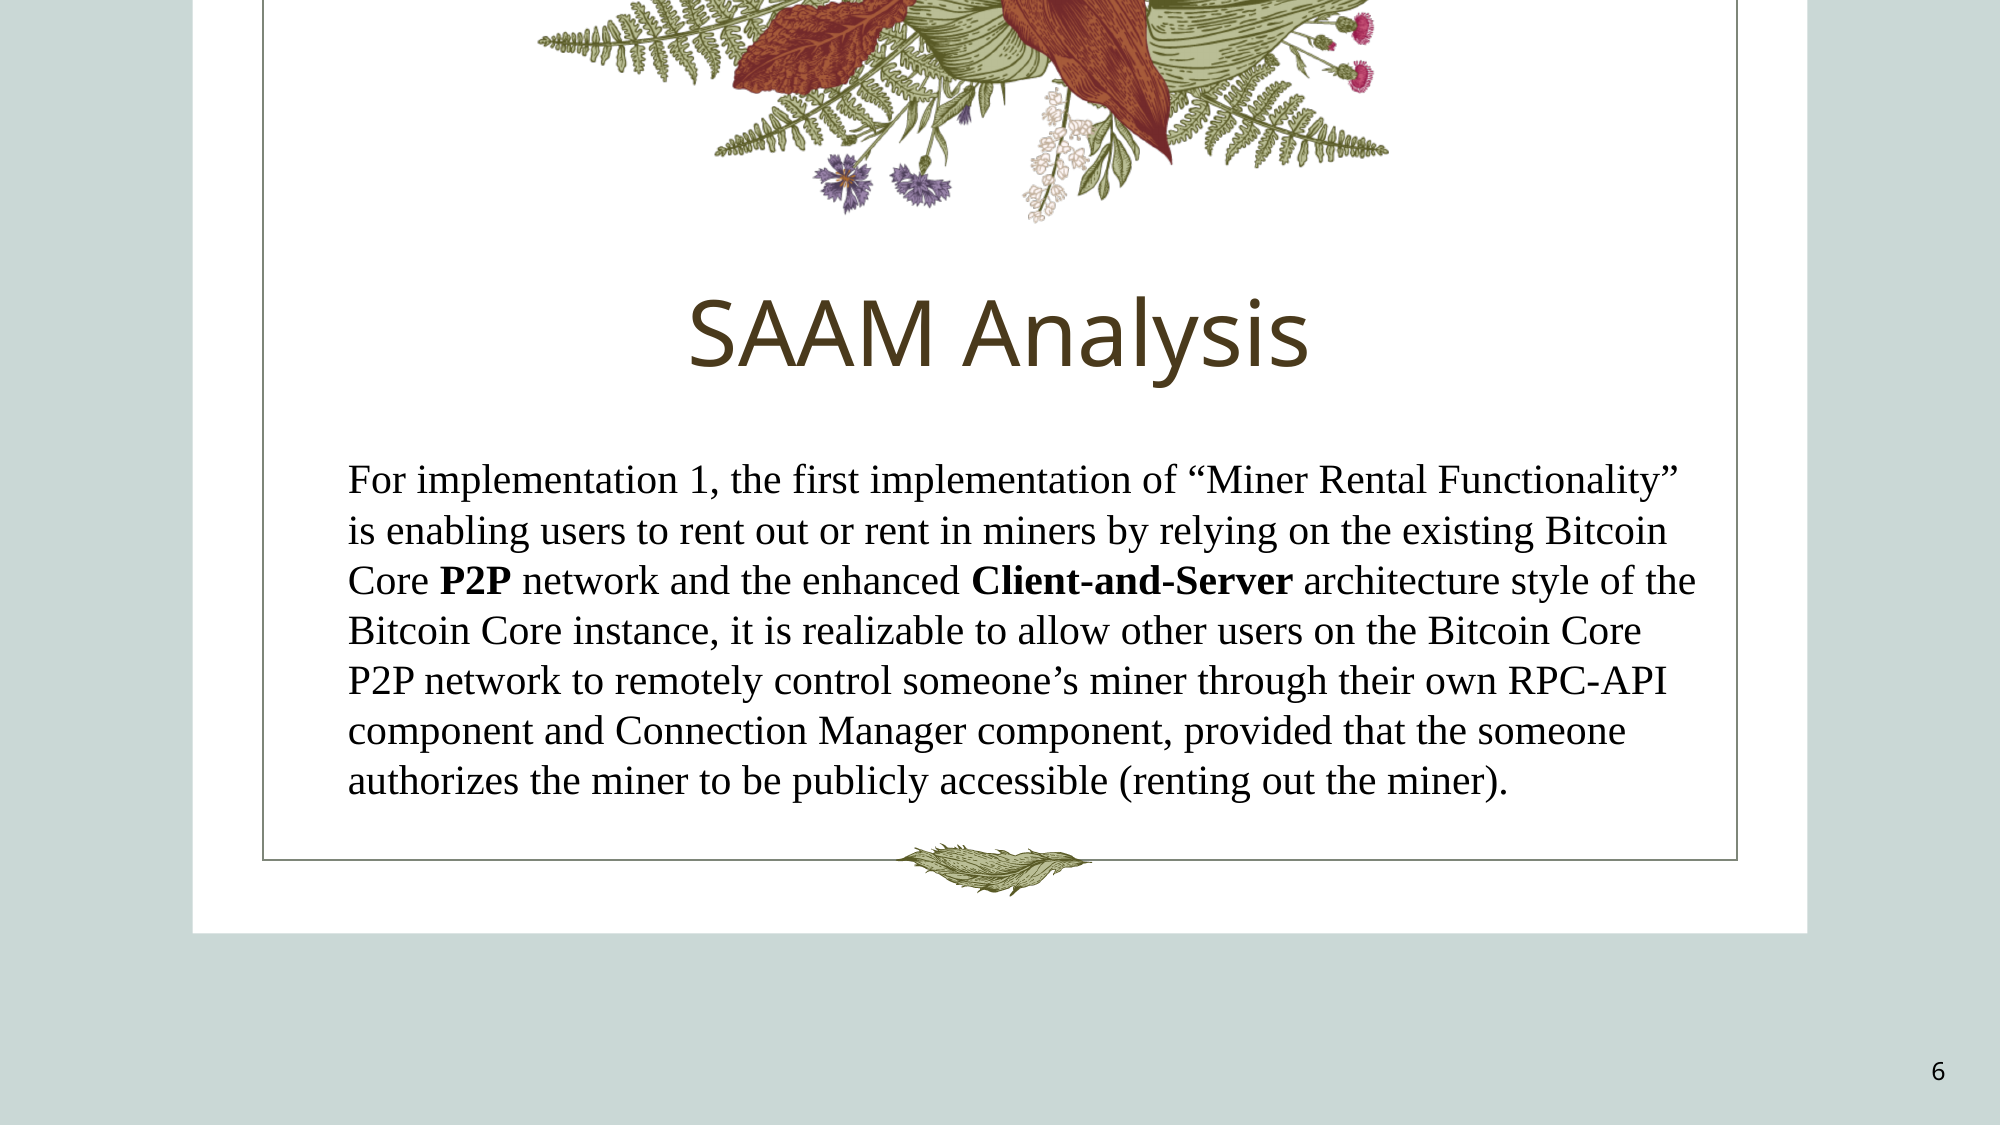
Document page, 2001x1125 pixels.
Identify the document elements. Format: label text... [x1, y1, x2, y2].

text_box For implementation 1, the first implementation of “Miner Rental Functionality” is enabling users to rent out or rent in miners by relying on the existing Bitcoin Core P2P network and the enhanced Client-and-Server architecture style of the Bitcoin Core instance, it is realizable to allow other users on the Bitcoin Core P2P network to remotely control someone’s miner through their own RPC-API component and Connection Manager component, provided that the someone authorizes the miner to be publicly accessible (renting out the miner). [333, 444, 1722, 865]
picture [535, 0, 1416, 228]
picture [894, 865, 1093, 897]
title SAAM Analysis [286, 228, 1714, 446]
slide_number 6 [1510, 1042, 1961, 1103]
